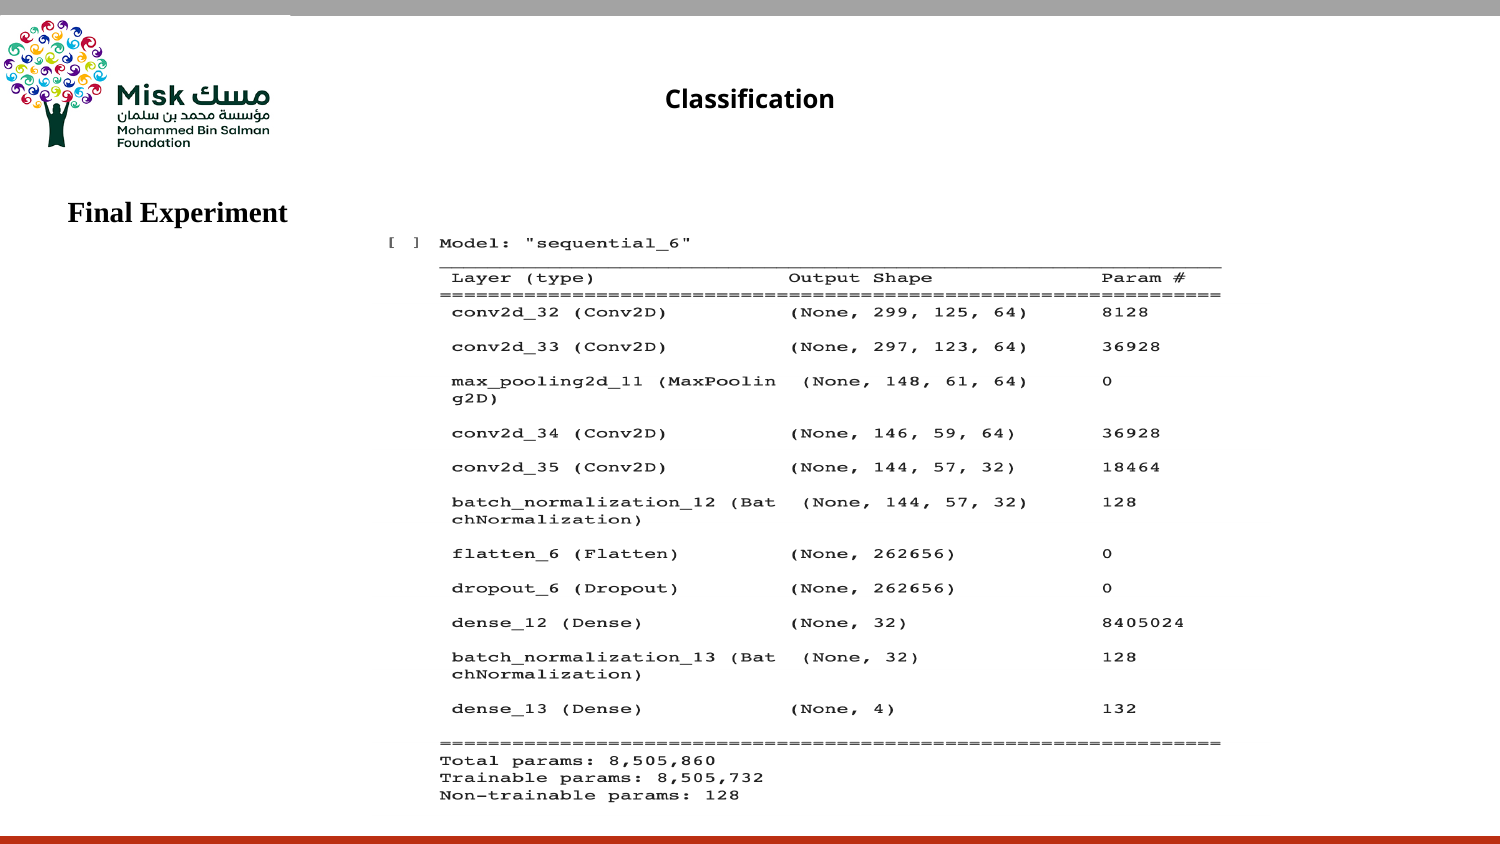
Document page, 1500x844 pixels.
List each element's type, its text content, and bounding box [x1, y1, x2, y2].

text_box [0, 0, 1500, 16]
text_box [0, 836, 1500, 844]
title Classification [297, 67, 1425, 129]
text_box Final Experiment [52, 186, 373, 236]
picture [372, 230, 1271, 816]
picture [0, 15, 291, 152]
